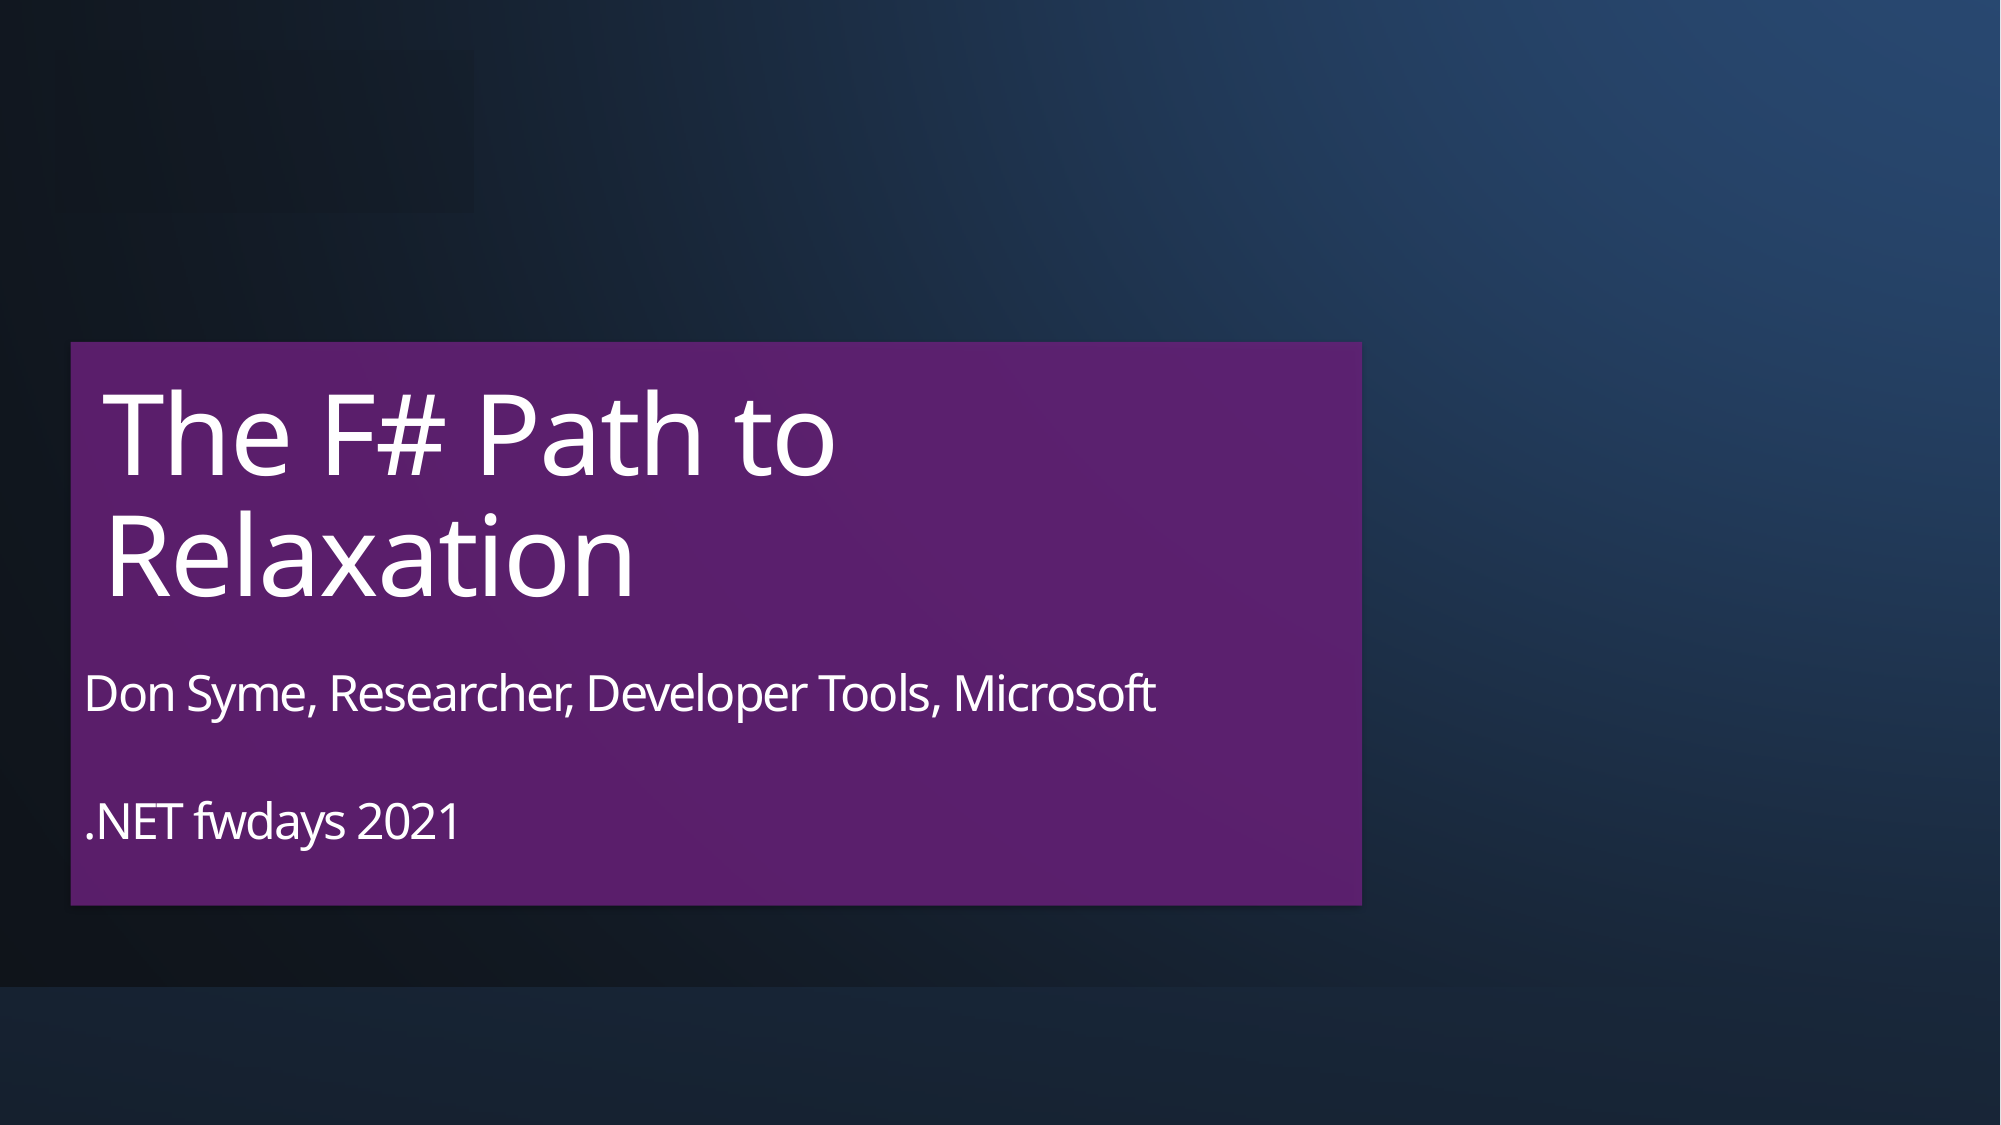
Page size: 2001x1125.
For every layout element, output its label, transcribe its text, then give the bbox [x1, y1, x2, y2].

list Don Syme, Researcher, Developer Tools, Microsoft .NET fwdays 2021 [83, 668, 1353, 905]
picture [0, 0, 2001, 1125]
list The F# Path to Relaxation [102, 378, 1331, 650]
